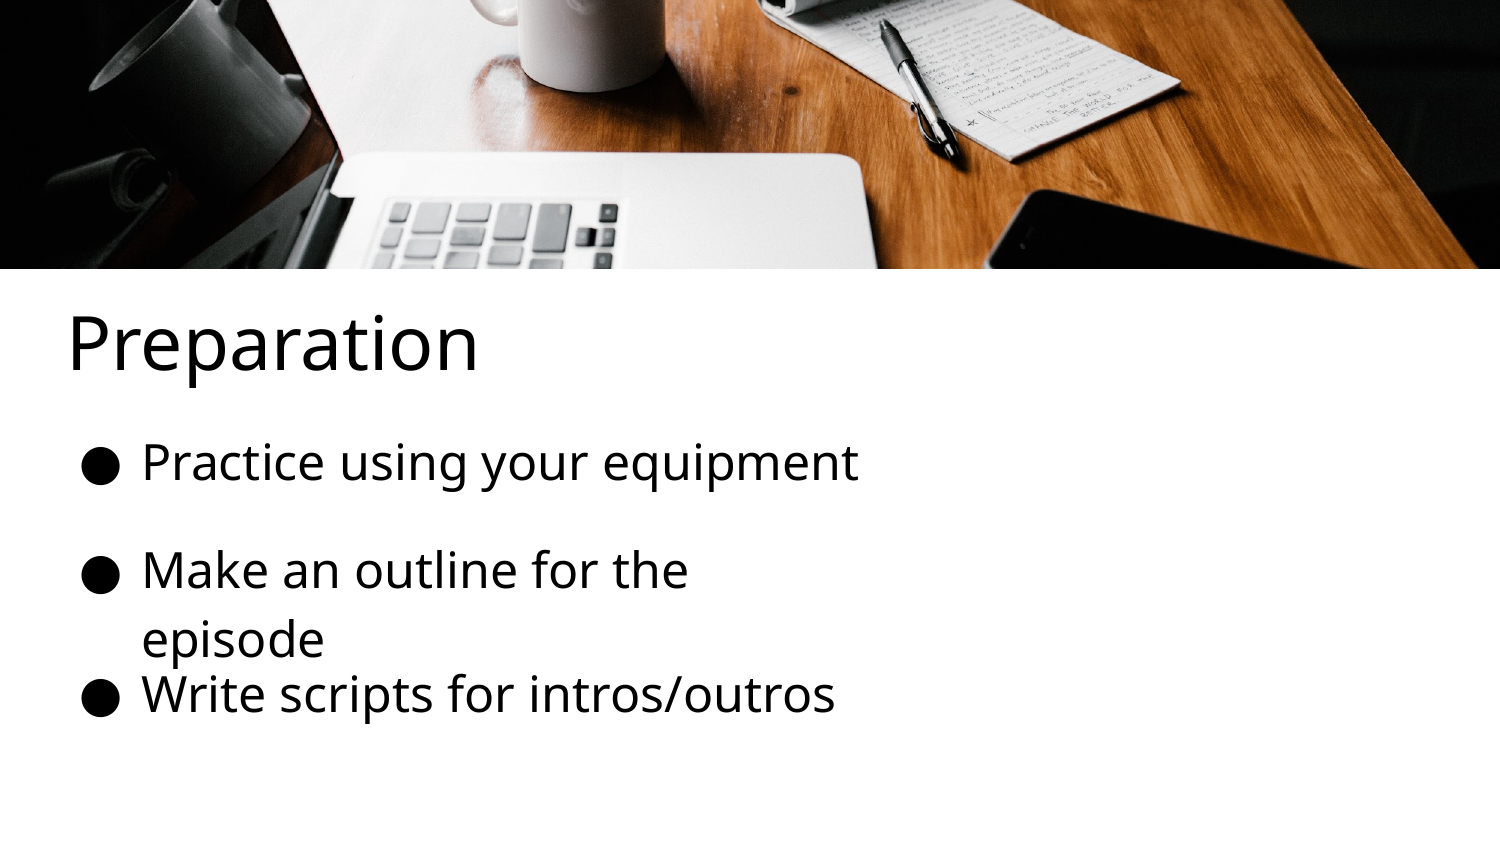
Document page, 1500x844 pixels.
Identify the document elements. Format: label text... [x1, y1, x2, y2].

picture [0, 0, 1500, 269]
list Write scripts for intros/outros [51, 638, 895, 733]
list Practice using your equipment [51, 406, 888, 501]
title Preparation [51, 280, 1449, 392]
list Make an outline for the episode [51, 515, 895, 609]
